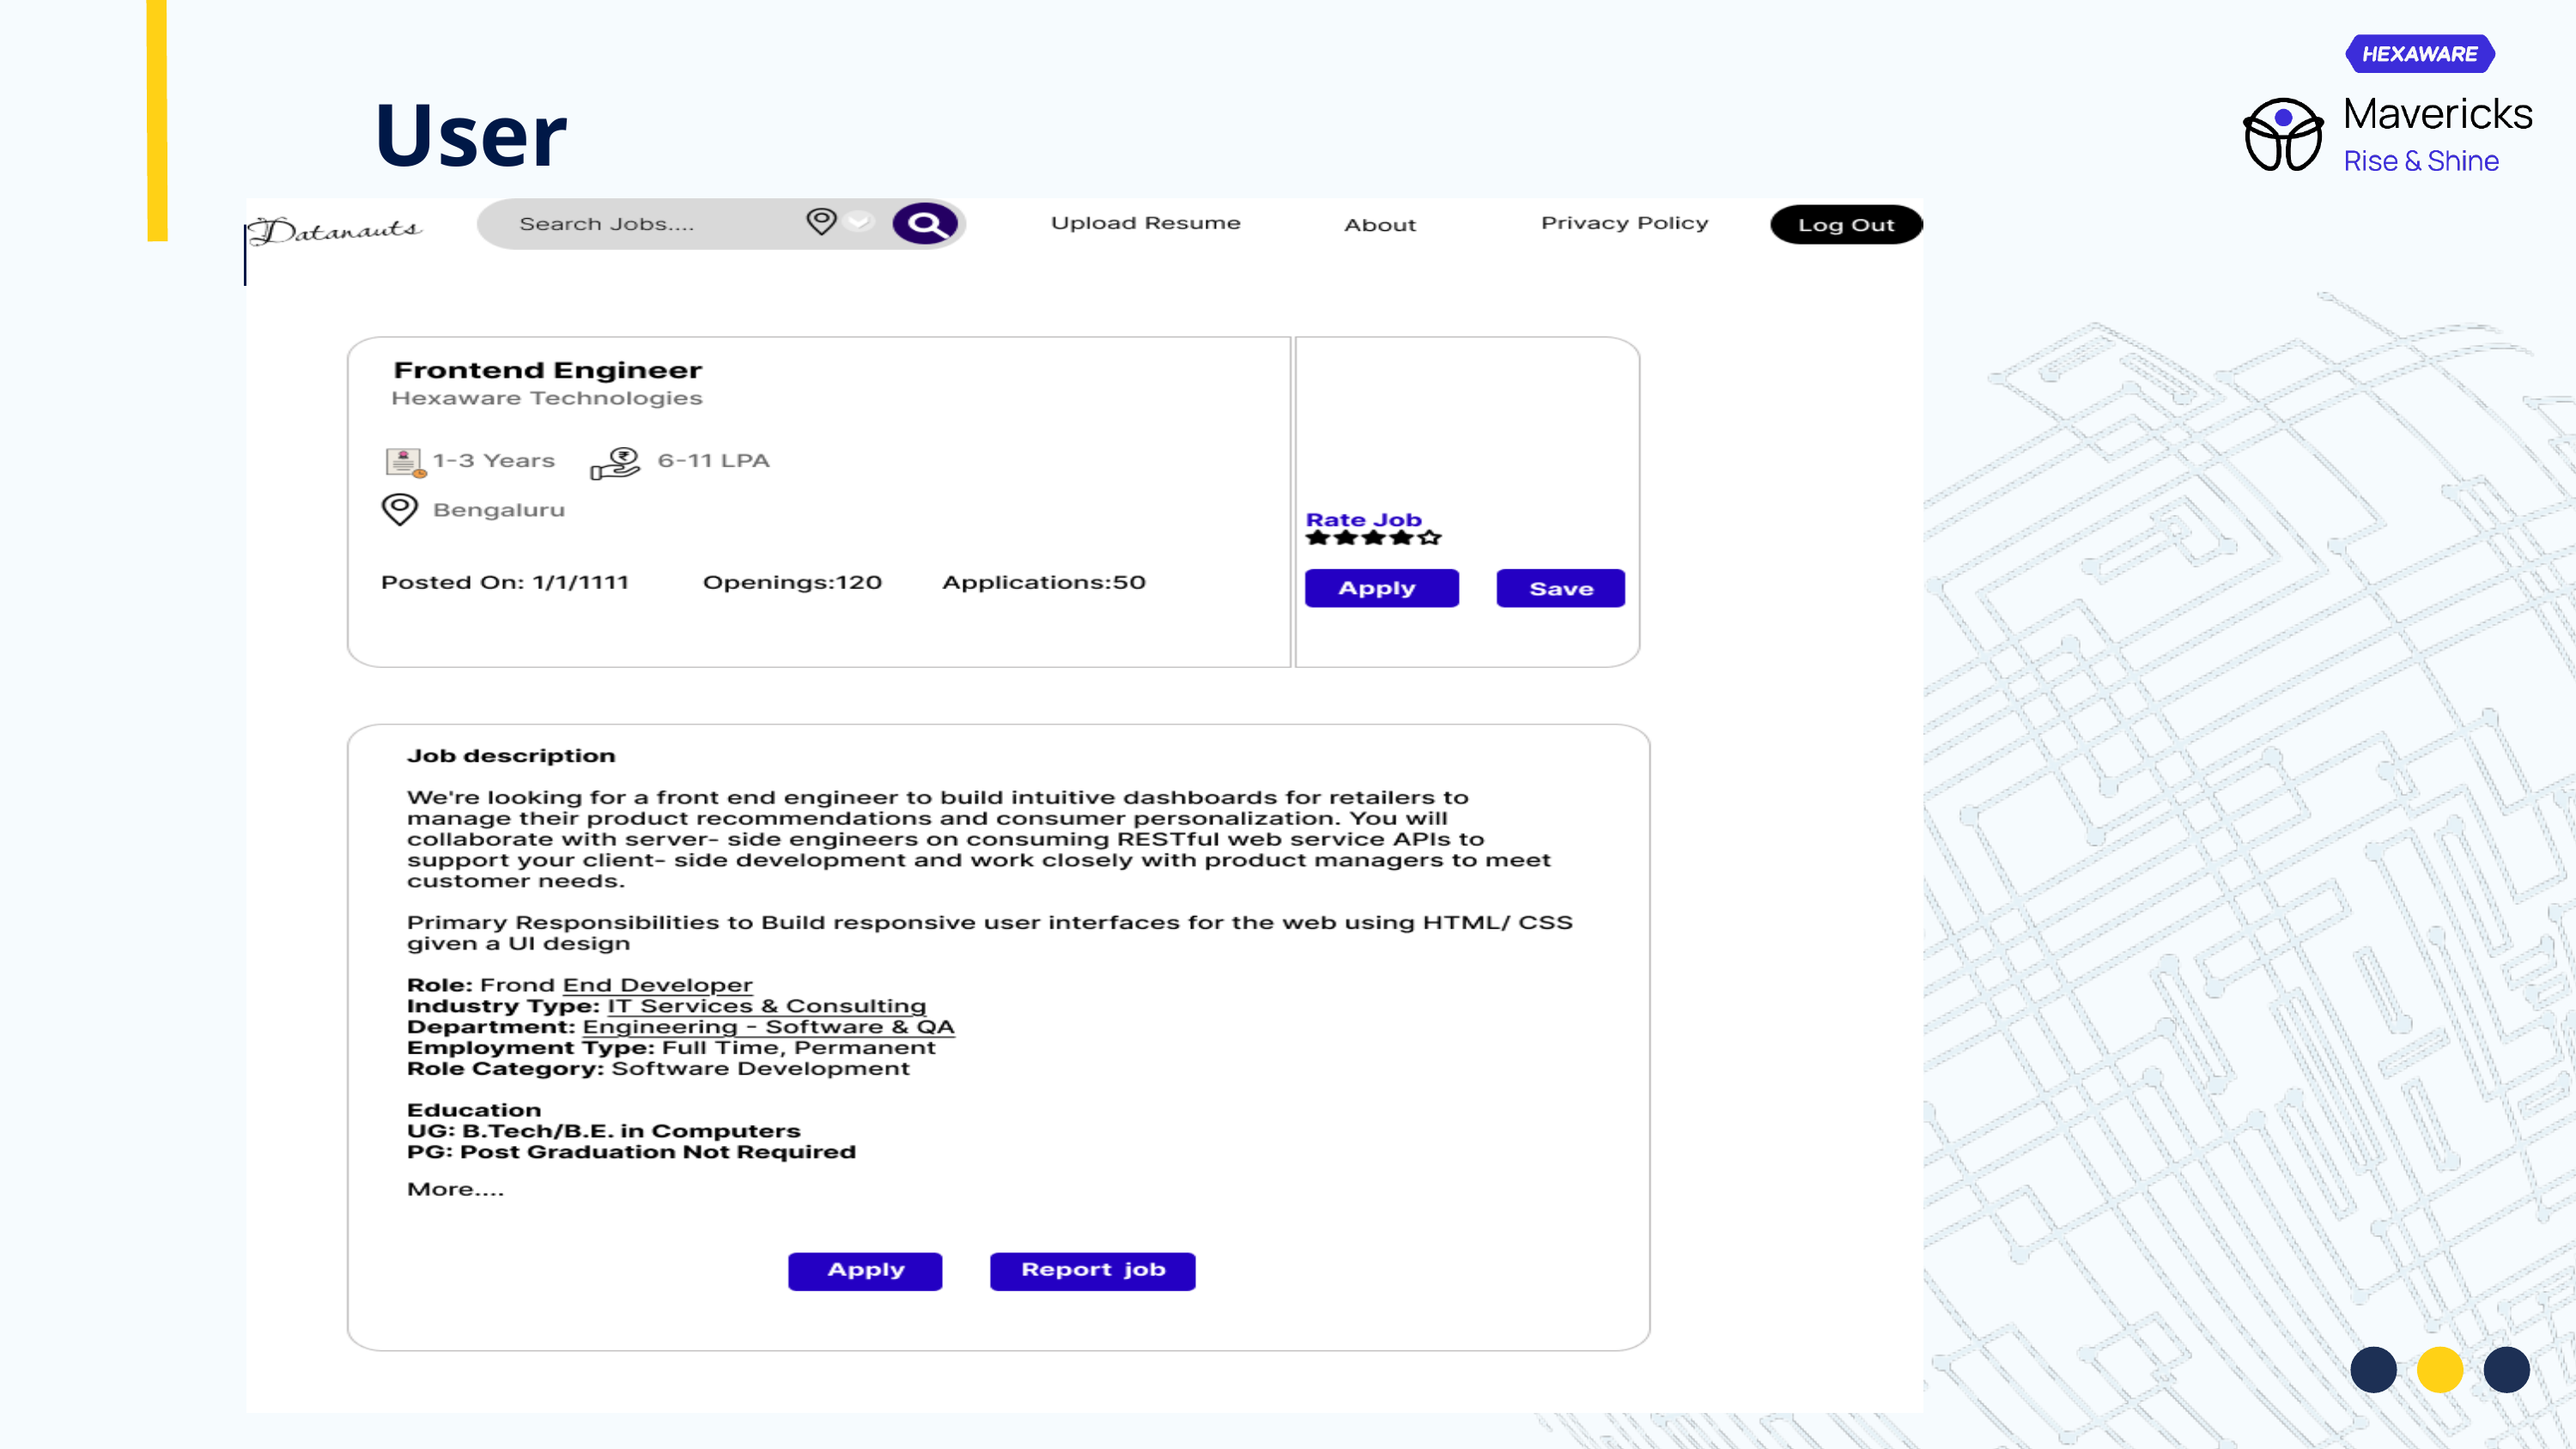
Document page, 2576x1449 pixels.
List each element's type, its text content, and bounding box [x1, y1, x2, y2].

picture [2243, 34, 2534, 178]
text_box User Experience [182, 63, 760, 304]
text_box [1373, 291, 2576, 1449]
picture [246, 197, 1923, 1414]
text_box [2350, 1346, 2531, 1394]
